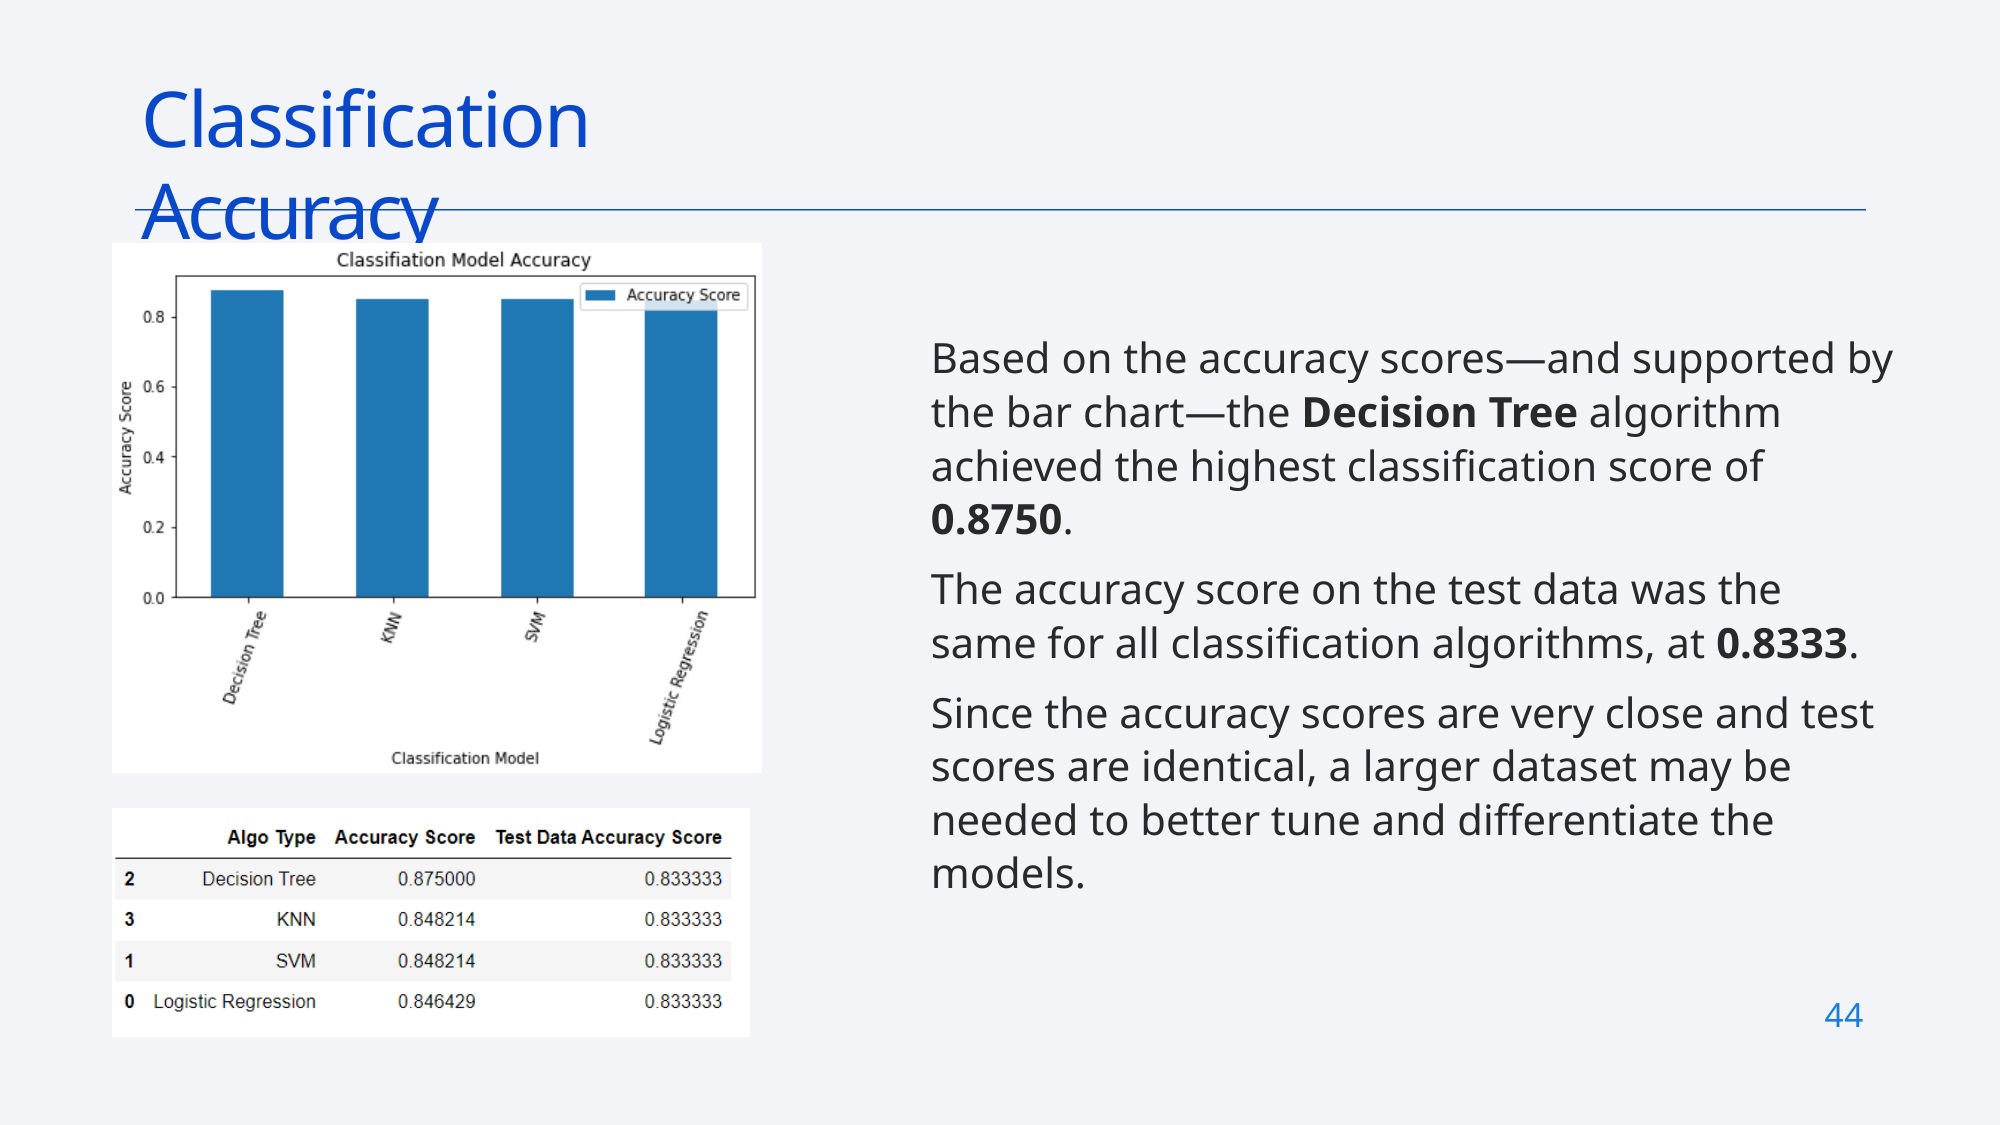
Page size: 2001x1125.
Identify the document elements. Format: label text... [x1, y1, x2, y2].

list Based on the accuracy scores—and supported by the bar chart—the Decision Tree algorithm achieved the highest classification score of 0.8750. The accuracy score on the test data was the same for all classification algorithms, at 0.8333. Since the accuracy scores are very close and test scores are identical, a larger dataset may be needed to better tune and differentiate the models. [930, 276, 1900, 1064]
picture [0, 0, 2000, 1125]
title Classification Accuracy [139, 68, 883, 259]
slide_number 44 [1818, 1001, 1873, 1125]
